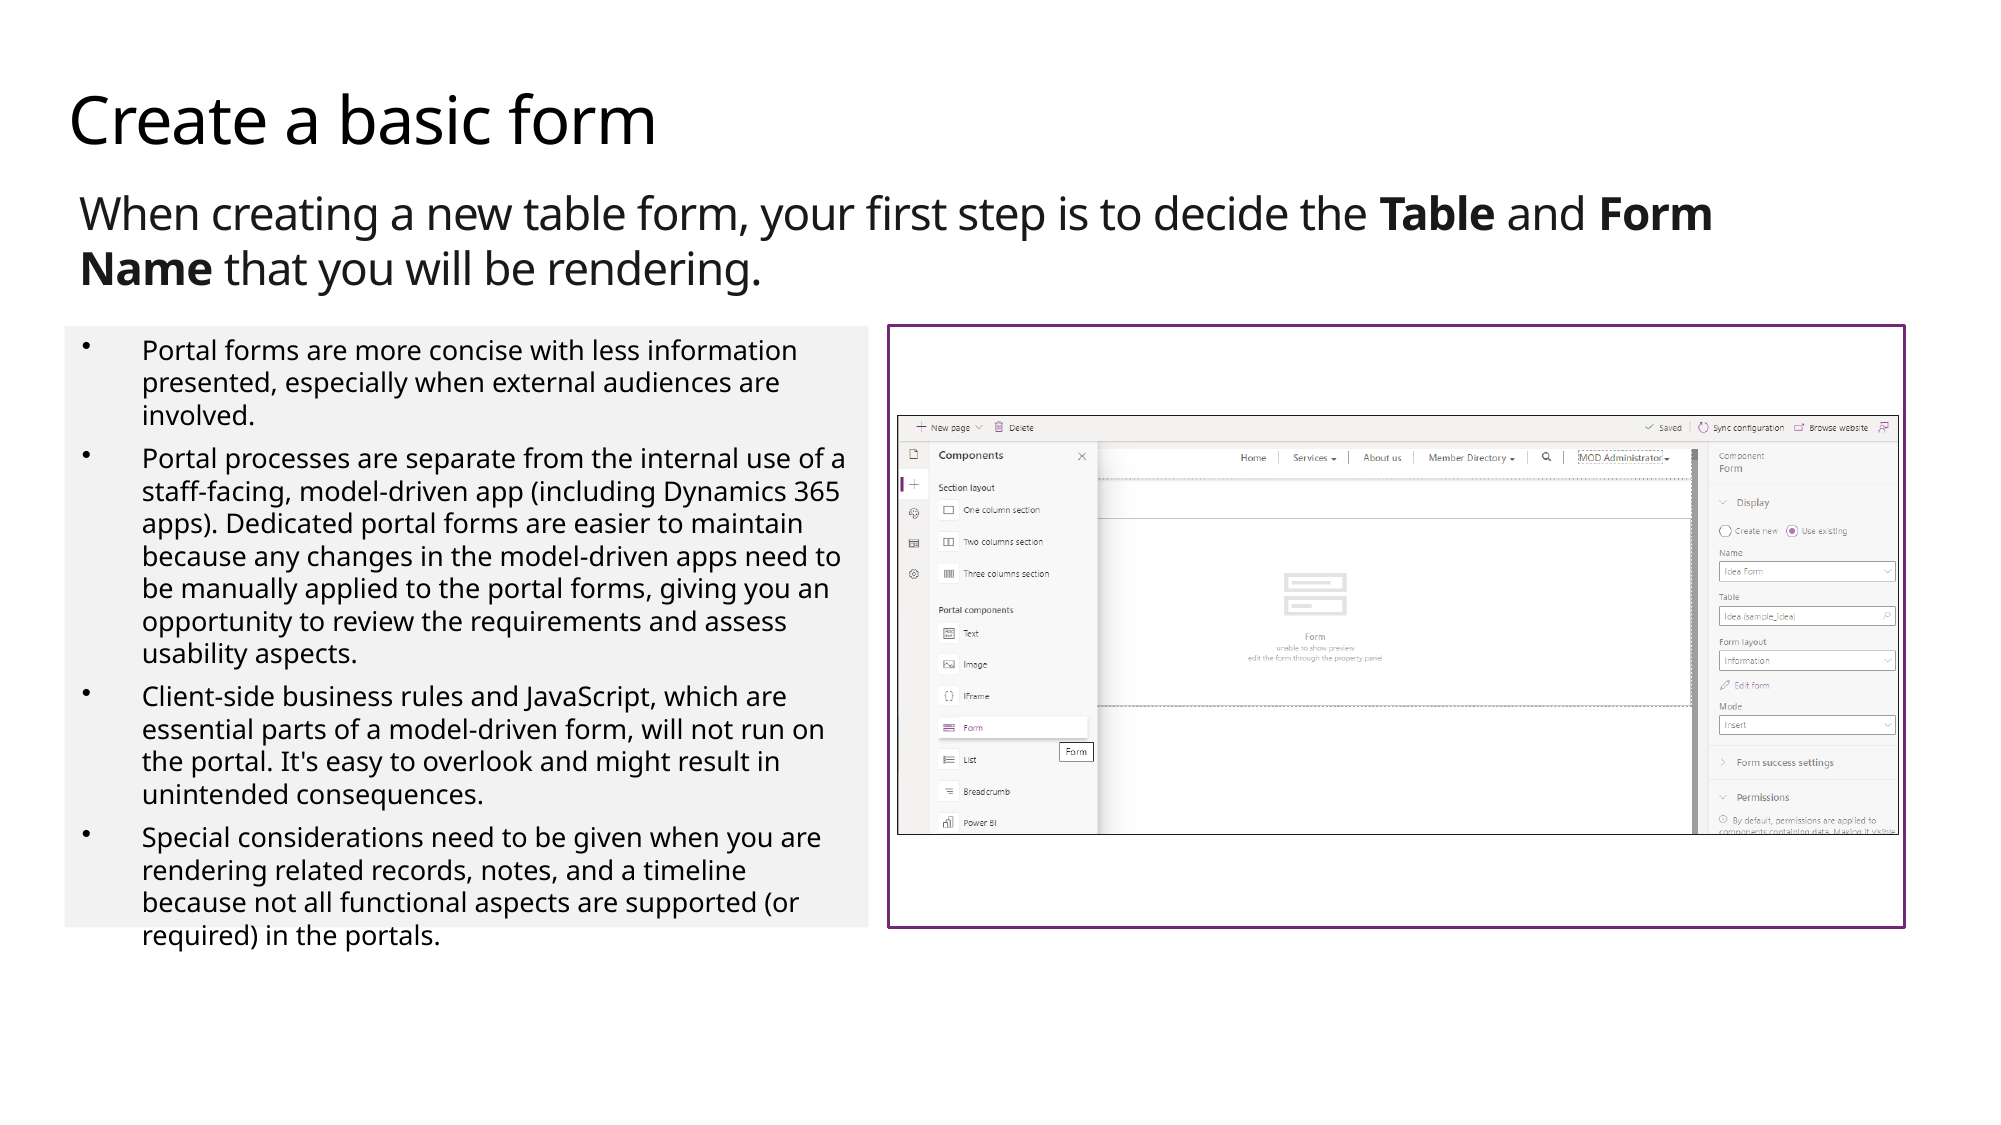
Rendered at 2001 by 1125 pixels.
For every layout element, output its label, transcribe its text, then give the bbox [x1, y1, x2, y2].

text_box [888, 325, 1905, 928]
text_box When creating a new table form, your first step is to decide the Table and Form Name that you will be rendering. [64, 177, 1872, 318]
text_box Portal forms are more concise with less information presented, especially when external audiences are involved. Portal processes are separate from the internal use of a staff-facing, model-driven app (including Dynamics 365 apps). Dedicated portal forms are easier to maintain because any changes in the model-driven apps need to be manually applied to the portal forms, giving you an opportunity to review the requirements and assess usability aspects. Client-side business rules and JavaScript, which are essential parts of a model-driven form, will not run on the portal. It's easy to overlook and might result in unintended consequences. Special considerations need to be given when you are rendering related records, notes, and a timeline because not all functional aspects are supported (or required) in the portals. [64, 325, 869, 928]
title Create a basic form [68, 72, 1930, 184]
picture [897, 414, 1899, 834]
